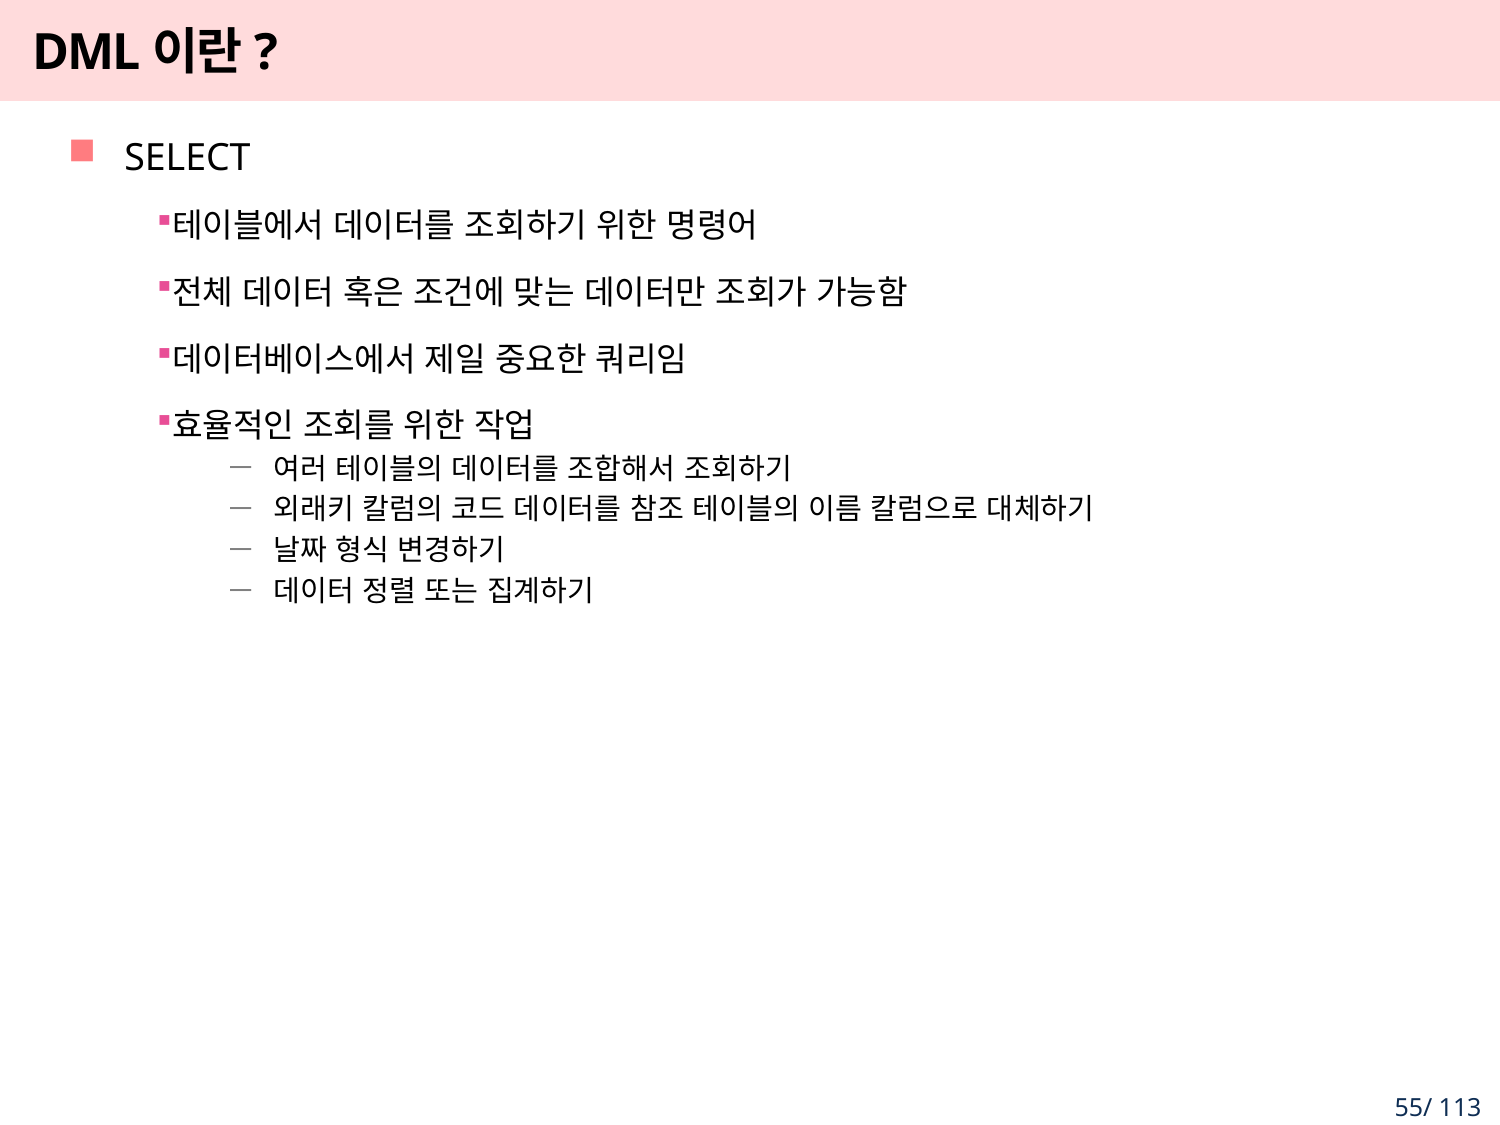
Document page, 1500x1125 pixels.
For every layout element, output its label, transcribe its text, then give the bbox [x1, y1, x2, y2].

list SELECT 테이블에서 데이터를 조회하기 위한 명령어 전체 데이터 혹은 조건에 맞는 데이터만 조회가 가능함 데이터베이스에서 제일 중요한 쿼리임 효율적인 조회를 위한 작업 여러 테이블의 데이터를 조합해서 조회하기 외래키 칼럼의 코드 데이터를 참조 테이블의 이름 칼럼으로 대체하기 날짜 형식 변경하기 데이터 정렬 또는 집계하기 [53, 125, 1459, 1005]
title DML이란? [17, 10, 1295, 89]
